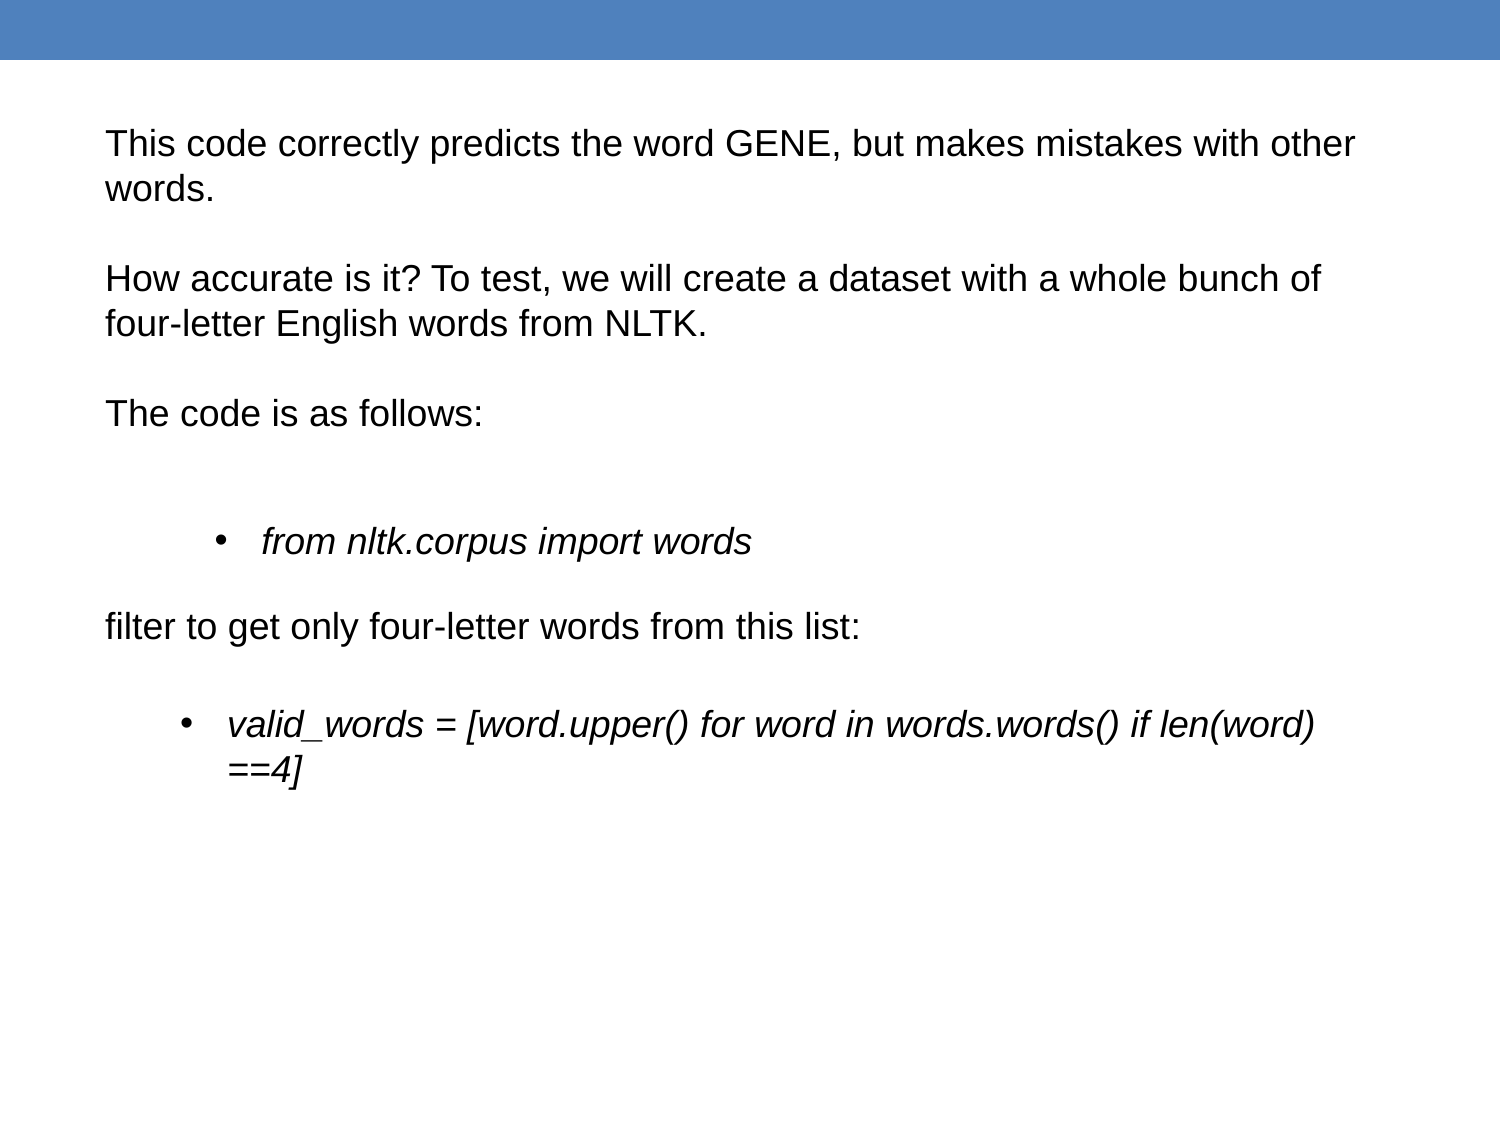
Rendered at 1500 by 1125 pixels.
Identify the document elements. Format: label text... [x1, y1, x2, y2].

text_box valid_words = [word.upper() for word in words.words() if len(word) ==4] [90, 692, 1382, 798]
text_box This code correctly predicts the word GENE, but makes mistakes with other words. How accurate is it? To test, we will create a dataset with a whole bunch of four-letter English words from NLTK. The code is as follows: [90, 111, 1401, 442]
text_box filter to get only four-letter words from this list: [90, 594, 1203, 655]
text_box from nltk.corpus import words [124, 509, 1235, 570]
